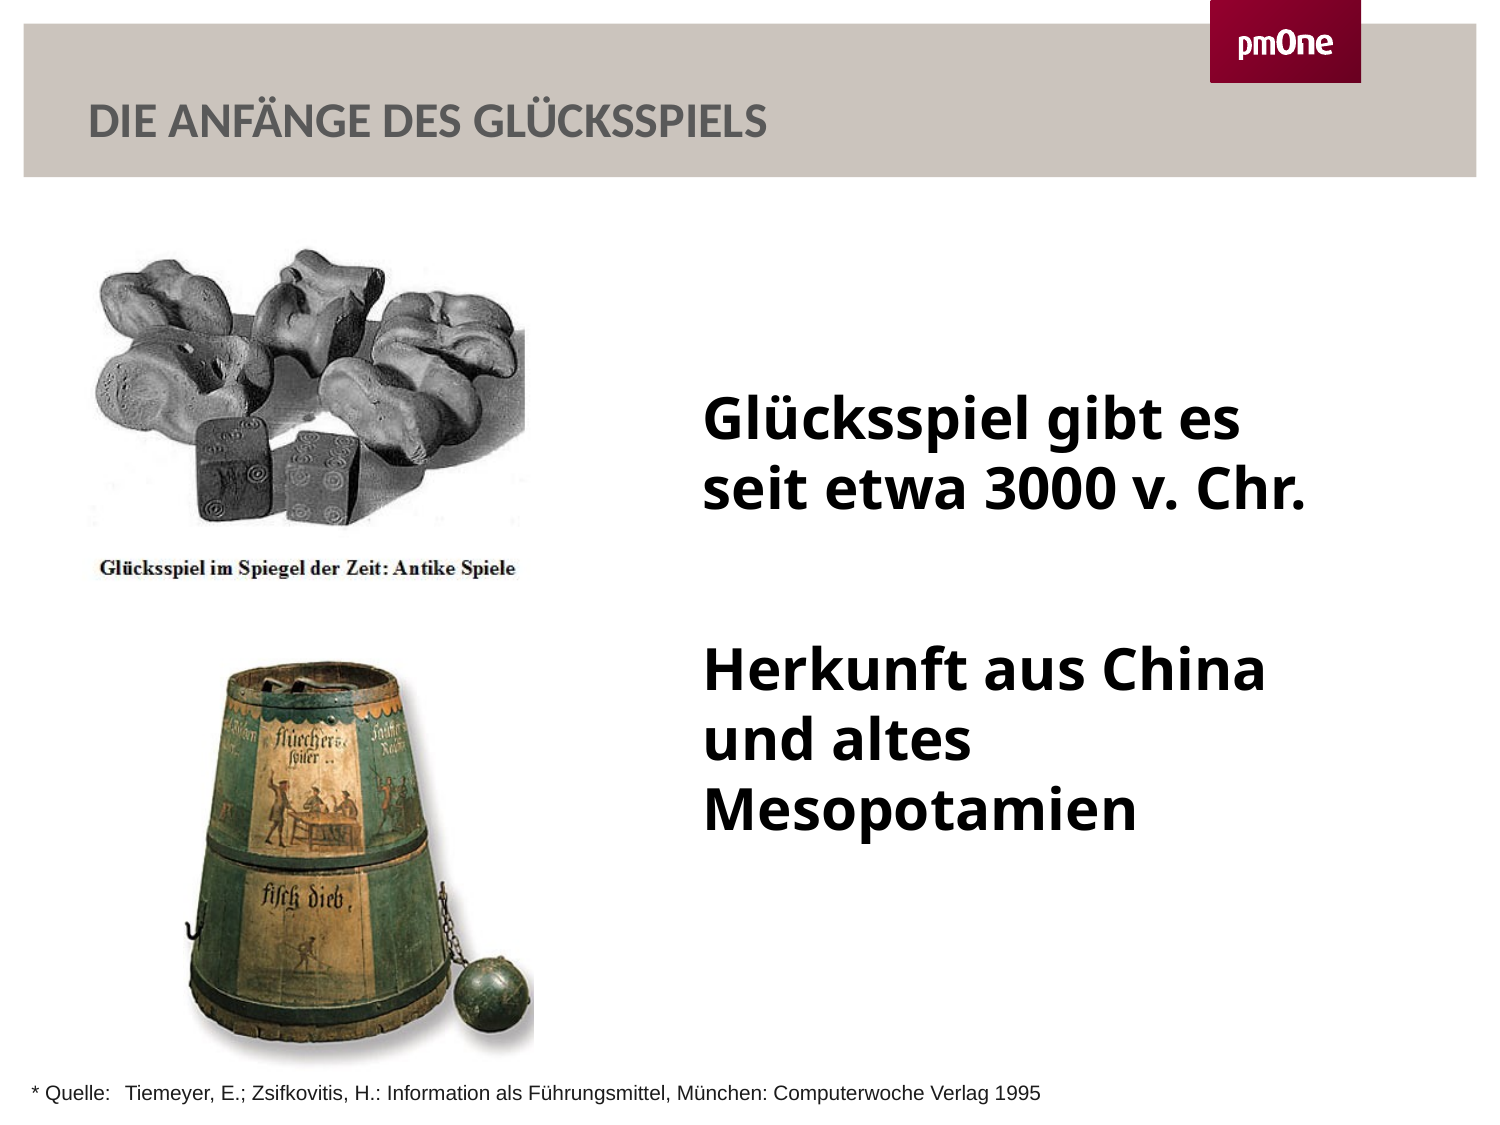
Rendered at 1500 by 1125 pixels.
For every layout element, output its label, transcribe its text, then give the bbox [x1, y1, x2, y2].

text_box * Quelle: Tiemeyer, E.; Zsifkovitis, H.: Information als Führungsmittel, München: Computerwoche Verlag 1995 [16, 1072, 1316, 1112]
title Die Anfänge des Glücksspiels [88, 41, 1199, 148]
picture [182, 621, 535, 1090]
list Glücksspiel gibt es seit etwa 3000 v. Chr. Herkunft aus China und altes Mesopotamien [702, 242, 1359, 1072]
picture [61, 217, 586, 587]
